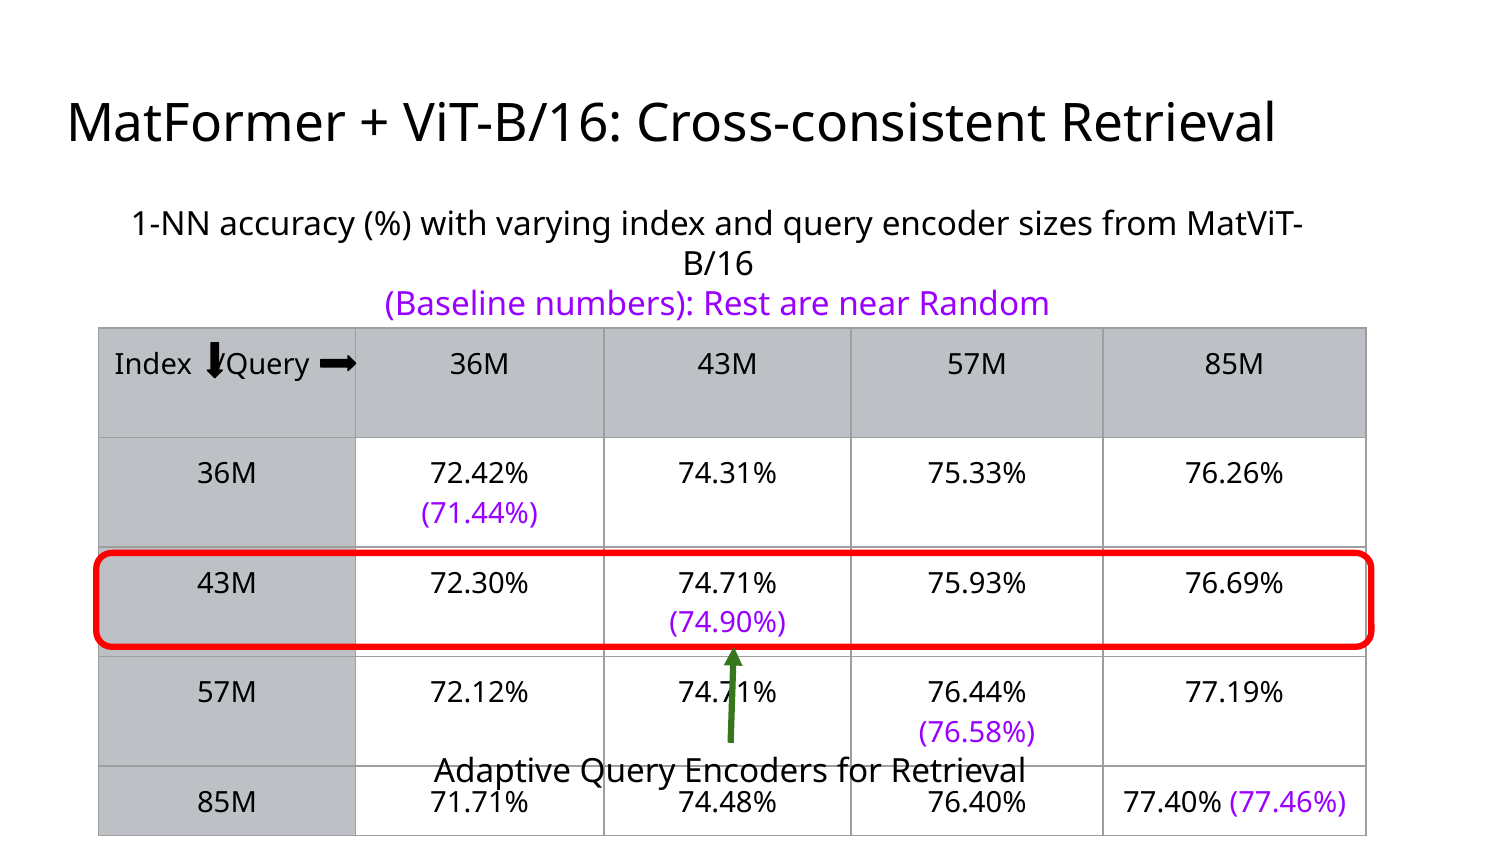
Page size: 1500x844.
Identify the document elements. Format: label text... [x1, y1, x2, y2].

table_cell 85M [99, 767, 355, 835]
table_header Index /Query [99, 329, 355, 437]
table_cell 72.12% [356, 657, 603, 742]
table_cell 74.48% [605, 796, 850, 835]
table_cell 74.71% [605, 657, 725, 742]
text_box 1-NN accuracy (%) with varying index and query encoder sizes from MatViT-B/16 (Baseline numbers): Rest are near Random [89, 255, 1347, 308]
table_cell 72.42% (71.44%) [356, 438, 603, 546]
table_cell 76.69% [1104, 548, 1365, 555]
table_cell 71.71% [356, 796, 603, 835]
table_cell 76.26% [1104, 438, 1365, 546]
table_cell 74.71% (74.90%) [605, 548, 850, 552]
table_cell 76.44% (76.58%) [852, 657, 1102, 742]
table_cell 36M [99, 438, 355, 546]
table_cell 43M [99, 642, 355, 656]
table_cell 74.71% (74.90%) [736, 647, 850, 656]
table_cell 76.69% [1104, 645, 1365, 656]
table_cell 76.40% [852, 796, 1102, 835]
text_box [207, 342, 223, 378]
table_cell 74.31% [605, 438, 850, 546]
table_cell 72.30% [356, 548, 603, 552]
table_cell 75.93% [852, 548, 1102, 552]
table_header 85M [1104, 329, 1365, 437]
table_cell 74.71% [740, 657, 850, 742]
table_header 43M [605, 329, 850, 437]
text_box [96, 552, 1372, 647]
table_cell 43M [99, 548, 355, 558]
text_box [320, 355, 356, 371]
table_cell 75.93% [852, 647, 1102, 656]
title MatFormer + ViT-B/16: Cross-consistent Retrieval [51, 72, 1449, 167]
table_cell 57M [99, 657, 355, 765]
table_cell 72.30% [356, 647, 603, 656]
table_cell 77.19% [1104, 657, 1365, 765]
table_cell 75.33% [852, 438, 1102, 546]
table_header 36M [356, 329, 603, 437]
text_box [730, 646, 735, 744]
table_cell 74.71% (74.90%) [605, 647, 728, 656]
table_header 57M [852, 329, 1102, 437]
text_box Adaptive Query Encoders for Retrieval [101, 742, 1360, 796]
table_cell 77.40% (77.46%) [1104, 767, 1365, 835]
